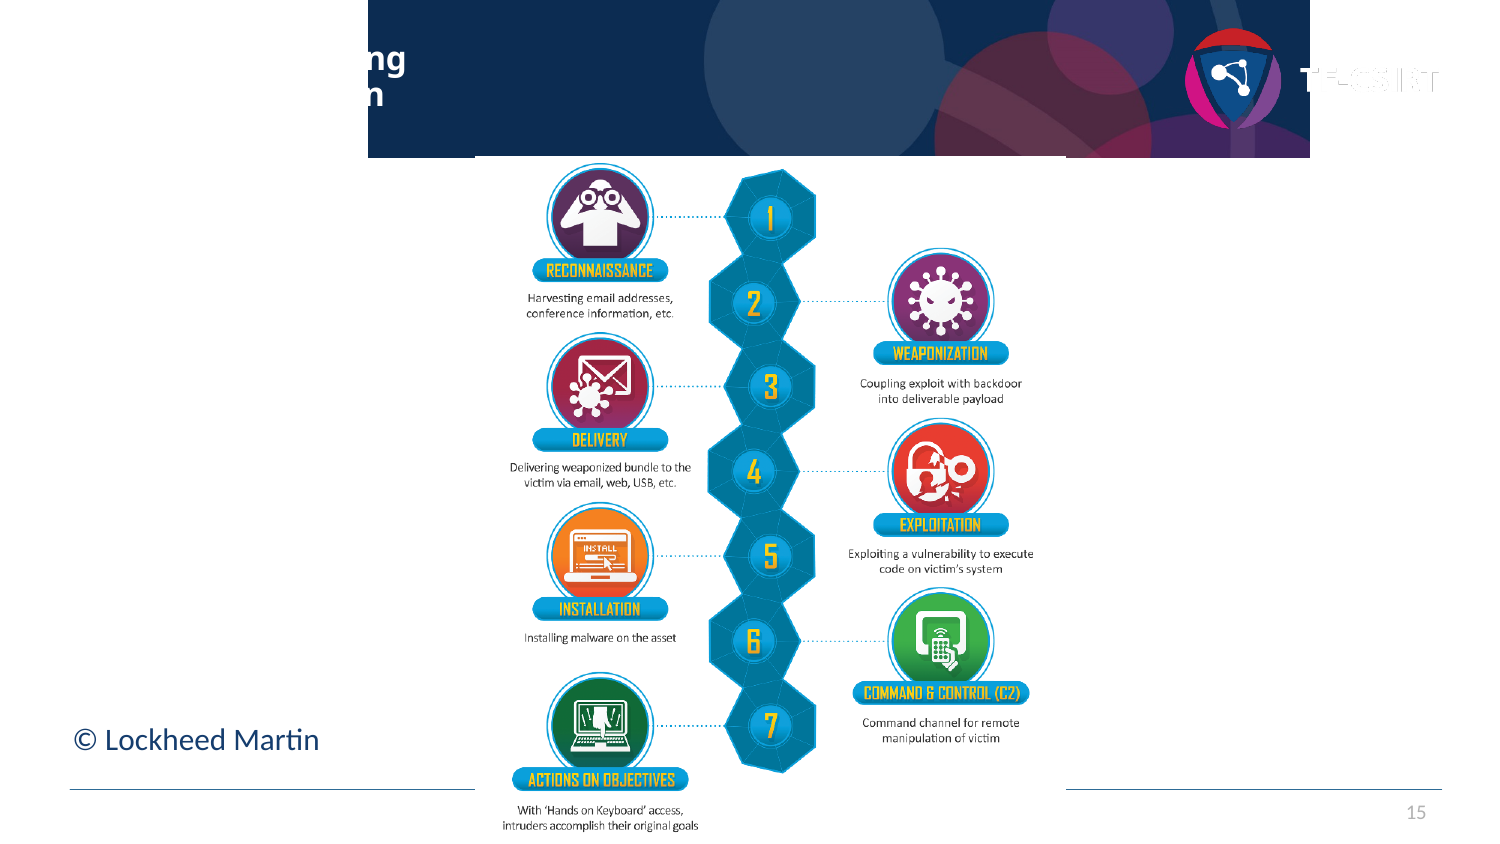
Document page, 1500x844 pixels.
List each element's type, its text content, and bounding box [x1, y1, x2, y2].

title 2. Incident Handling 5 – Cyber Kill Chain [56, 17, 1123, 139]
text_box © Lockheed Martin [57, 711, 336, 764]
picture [368, 0, 1439, 844]
slide_number 15 [1104, 788, 1442, 834]
